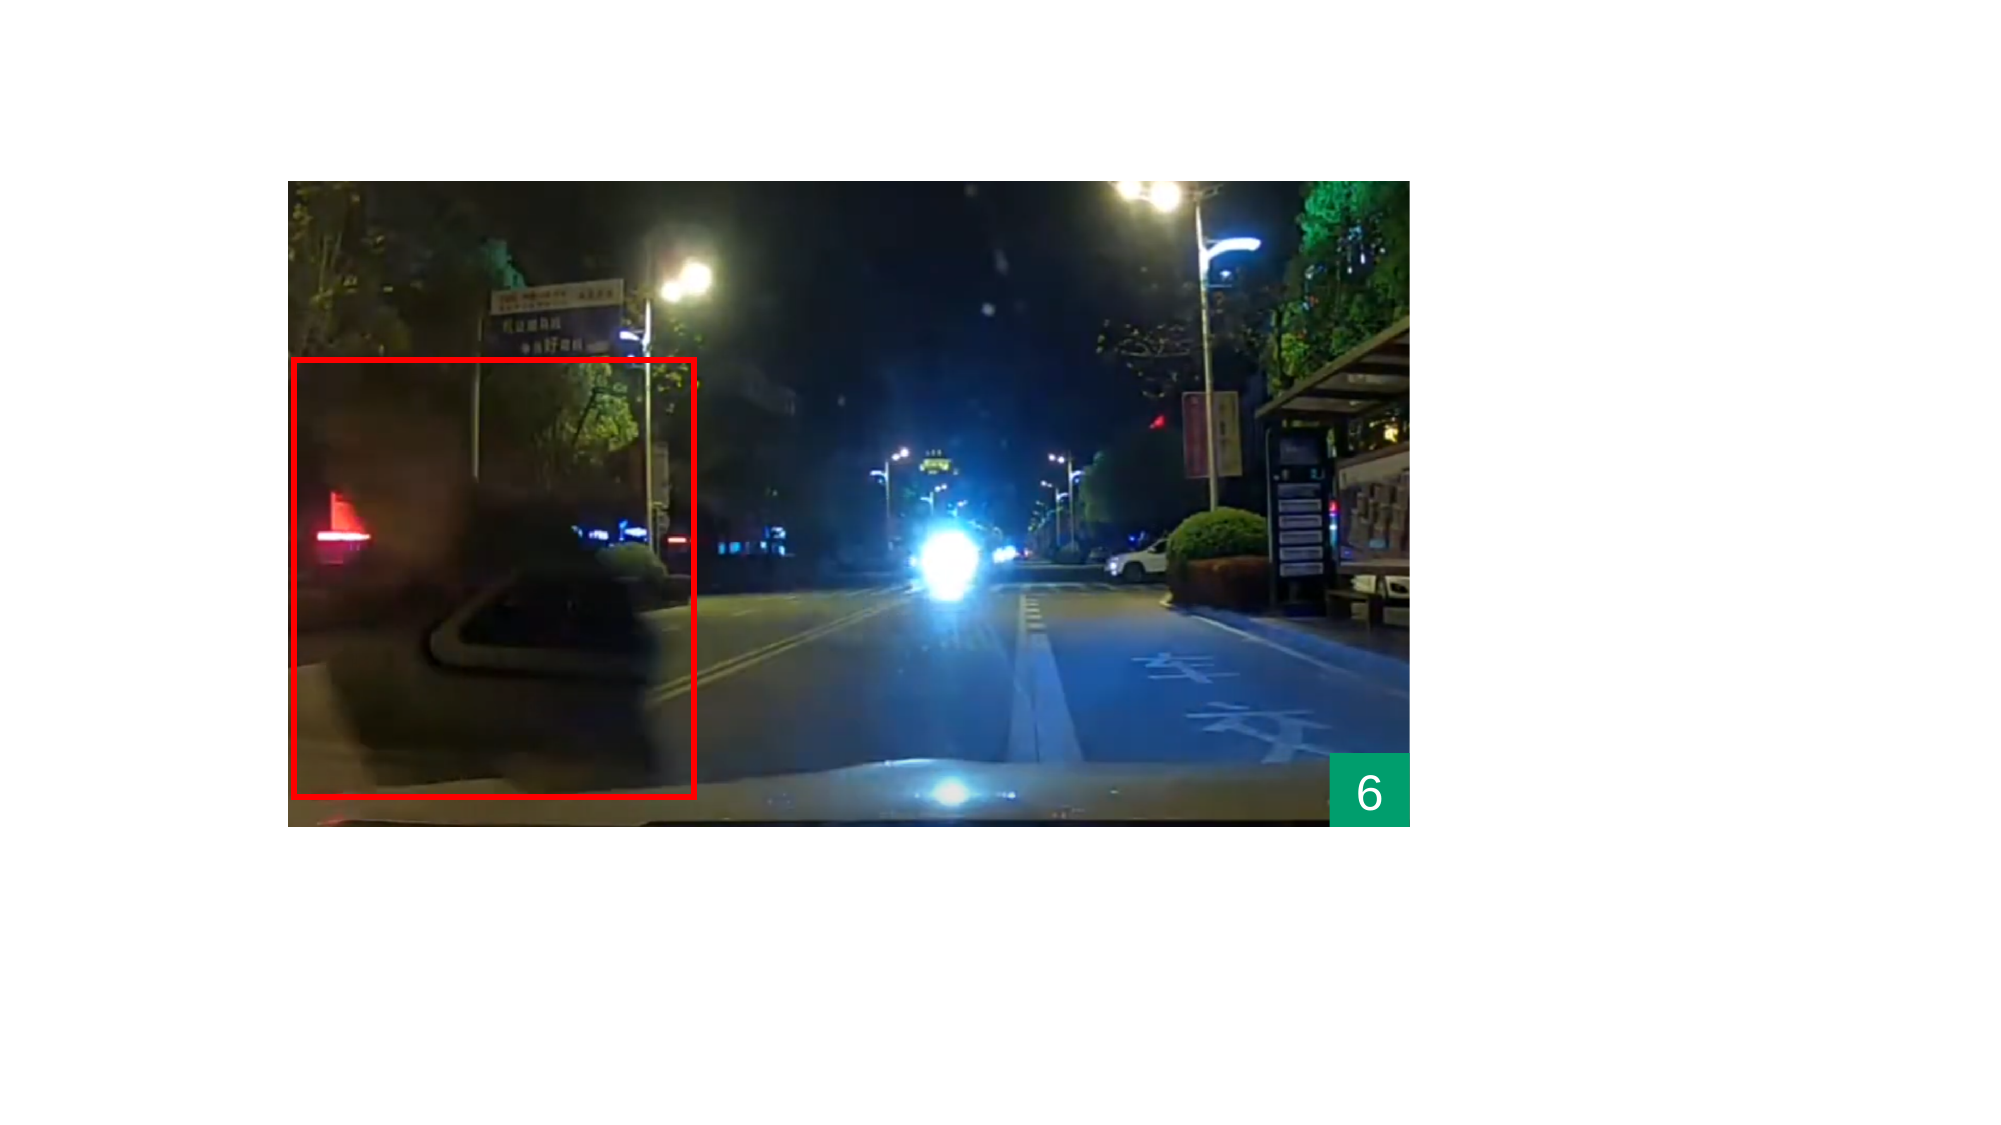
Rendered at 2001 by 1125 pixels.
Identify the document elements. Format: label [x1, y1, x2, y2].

picture [288, 181, 1410, 827]
